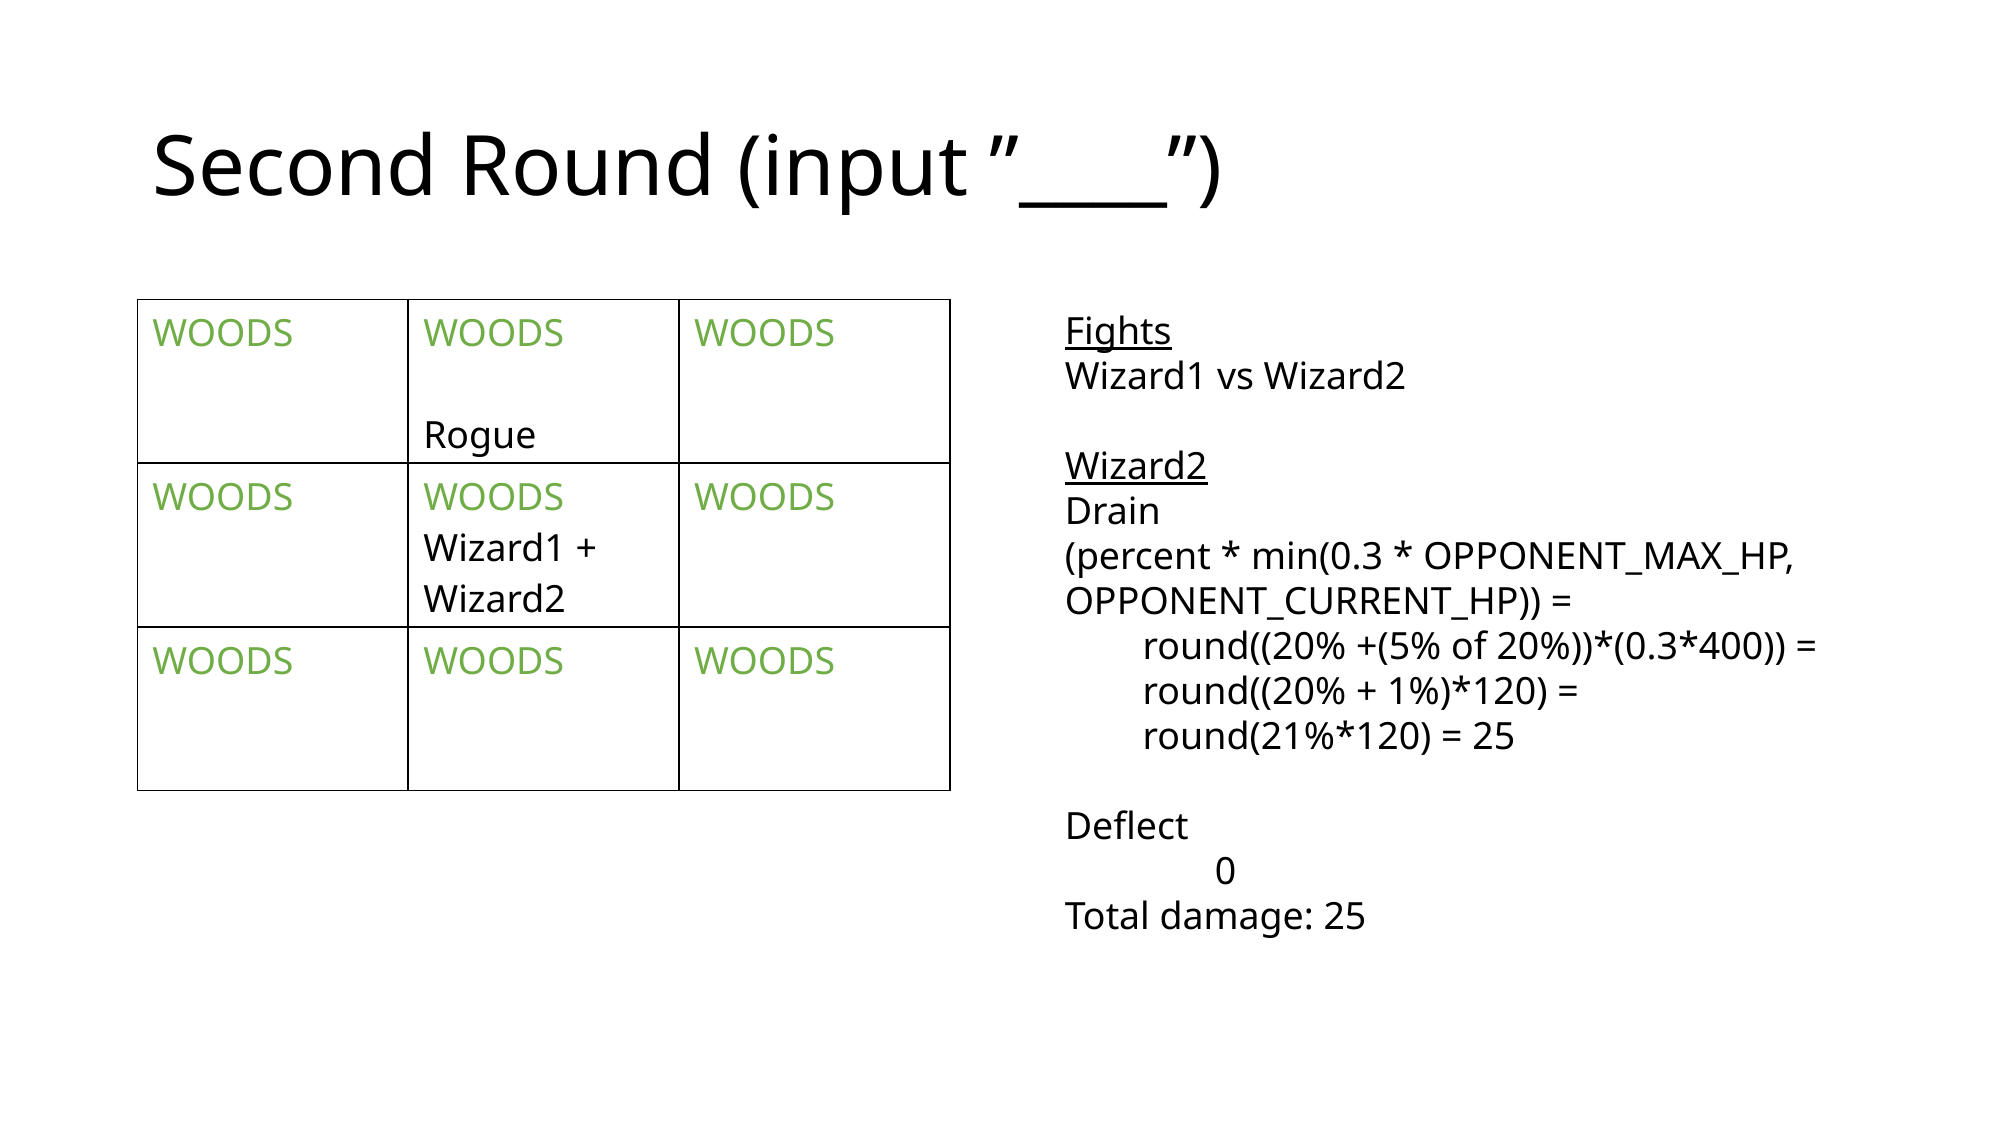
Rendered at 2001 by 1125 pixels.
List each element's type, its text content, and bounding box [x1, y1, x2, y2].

table_cell WOODS [409, 628, 678, 790]
table_cell WOODS [138, 464, 407, 626]
table_cell WOODS [680, 464, 949, 626]
table_header WOODS Rogue [409, 300, 678, 462]
table_cell WOODS Wizard1 + Wizard2 [409, 464, 678, 626]
text_box Fights Wizard1 vs Wizard2 Wizard2 Drain (percent * min(0.3 * OPPONENT_MAX_HP, OPPONENT_CURRENT_HP)) = round((20% +(5% of 20%))*(0.3*400)) = round((20% + 1%)*120) = round(21%*120) = 25 Deflect 0 Total damage: 25 [1049, 299, 1950, 1035]
title Second Round (input ”____”) [137, 59, 1863, 278]
table_header WOODS [680, 300, 949, 462]
table_cell WOODS [138, 628, 407, 790]
table_header WOODS [138, 300, 407, 462]
table_cell WOODS [680, 628, 949, 790]
